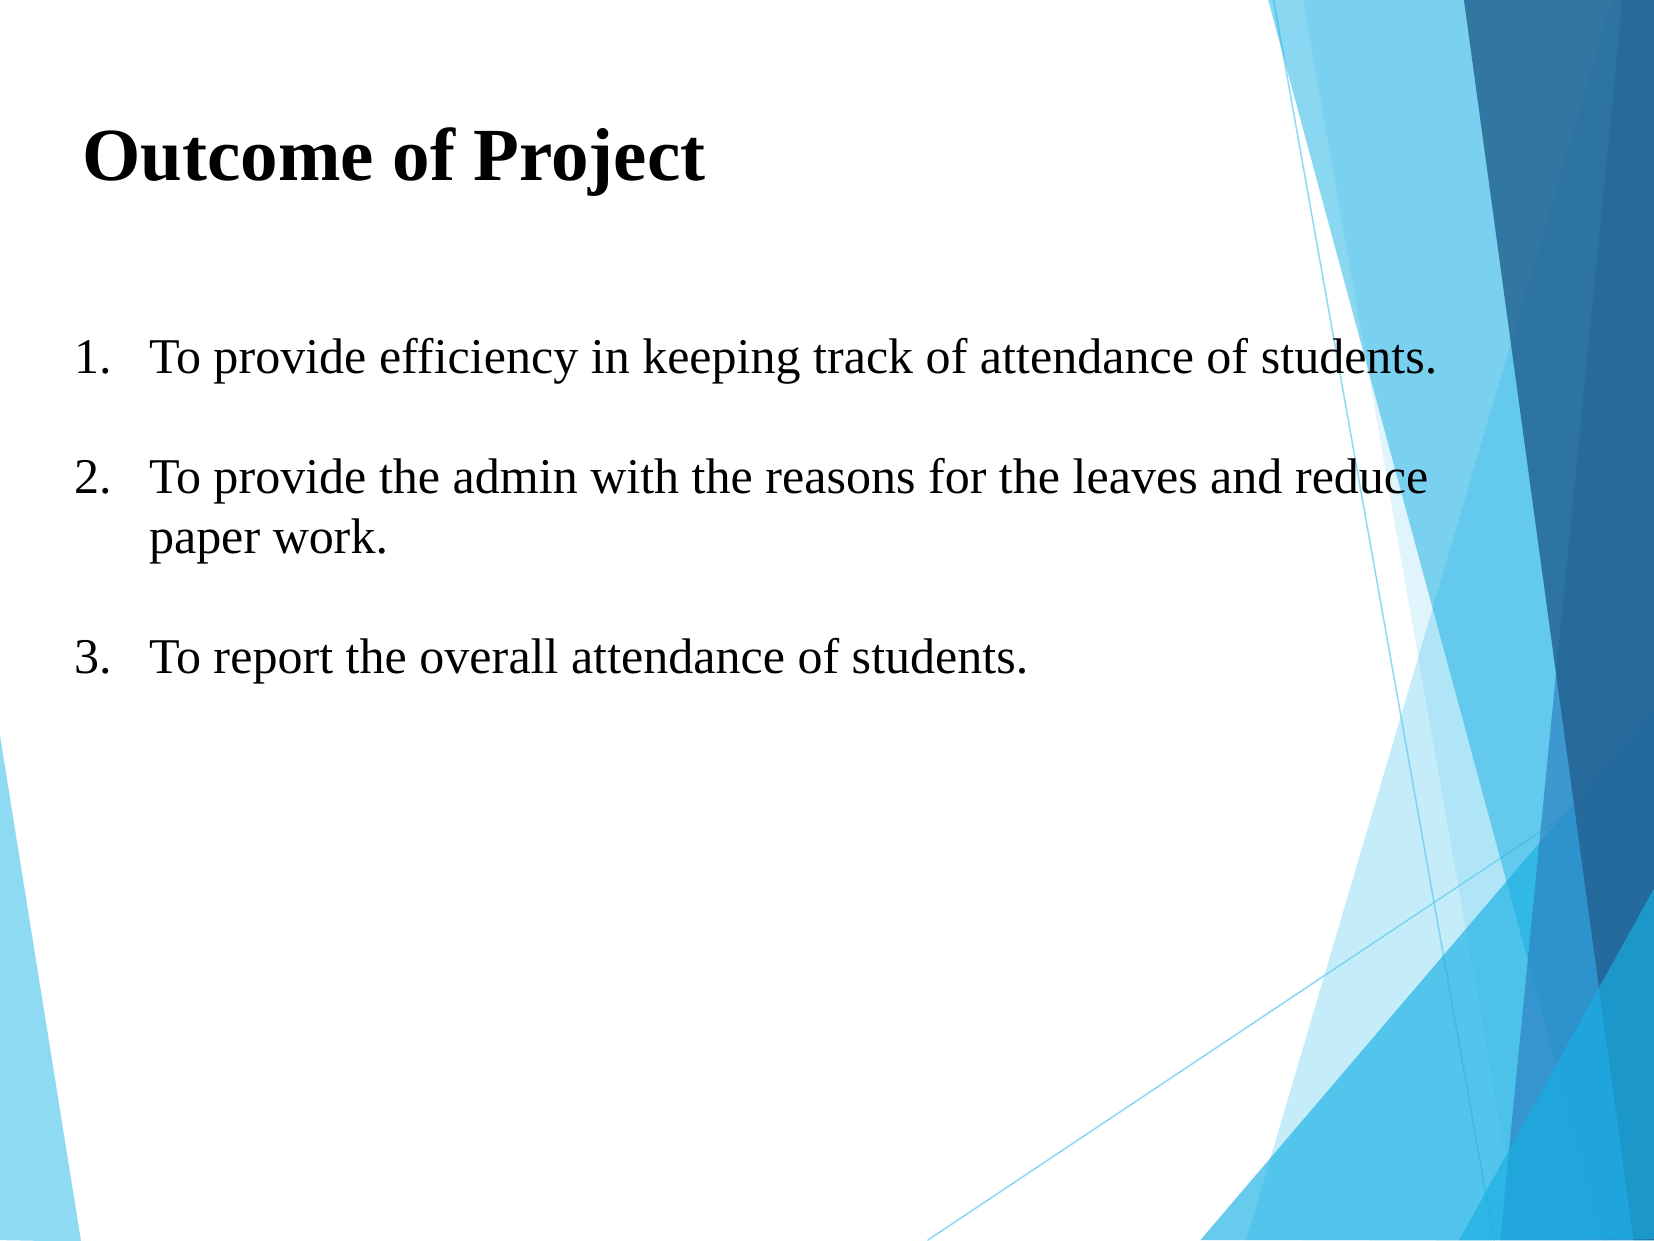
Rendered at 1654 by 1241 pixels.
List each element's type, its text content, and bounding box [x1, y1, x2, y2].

text_box Outcome of Project [82, 49, 1571, 257]
text_box To provide efficiency in keeping track of attendance of students. To provide the admin with the reasons for the leaves and reduce paper work. To report the overall attendance of students. [59, 256, 1527, 1241]
text_box [1527, 290, 1571, 1109]
